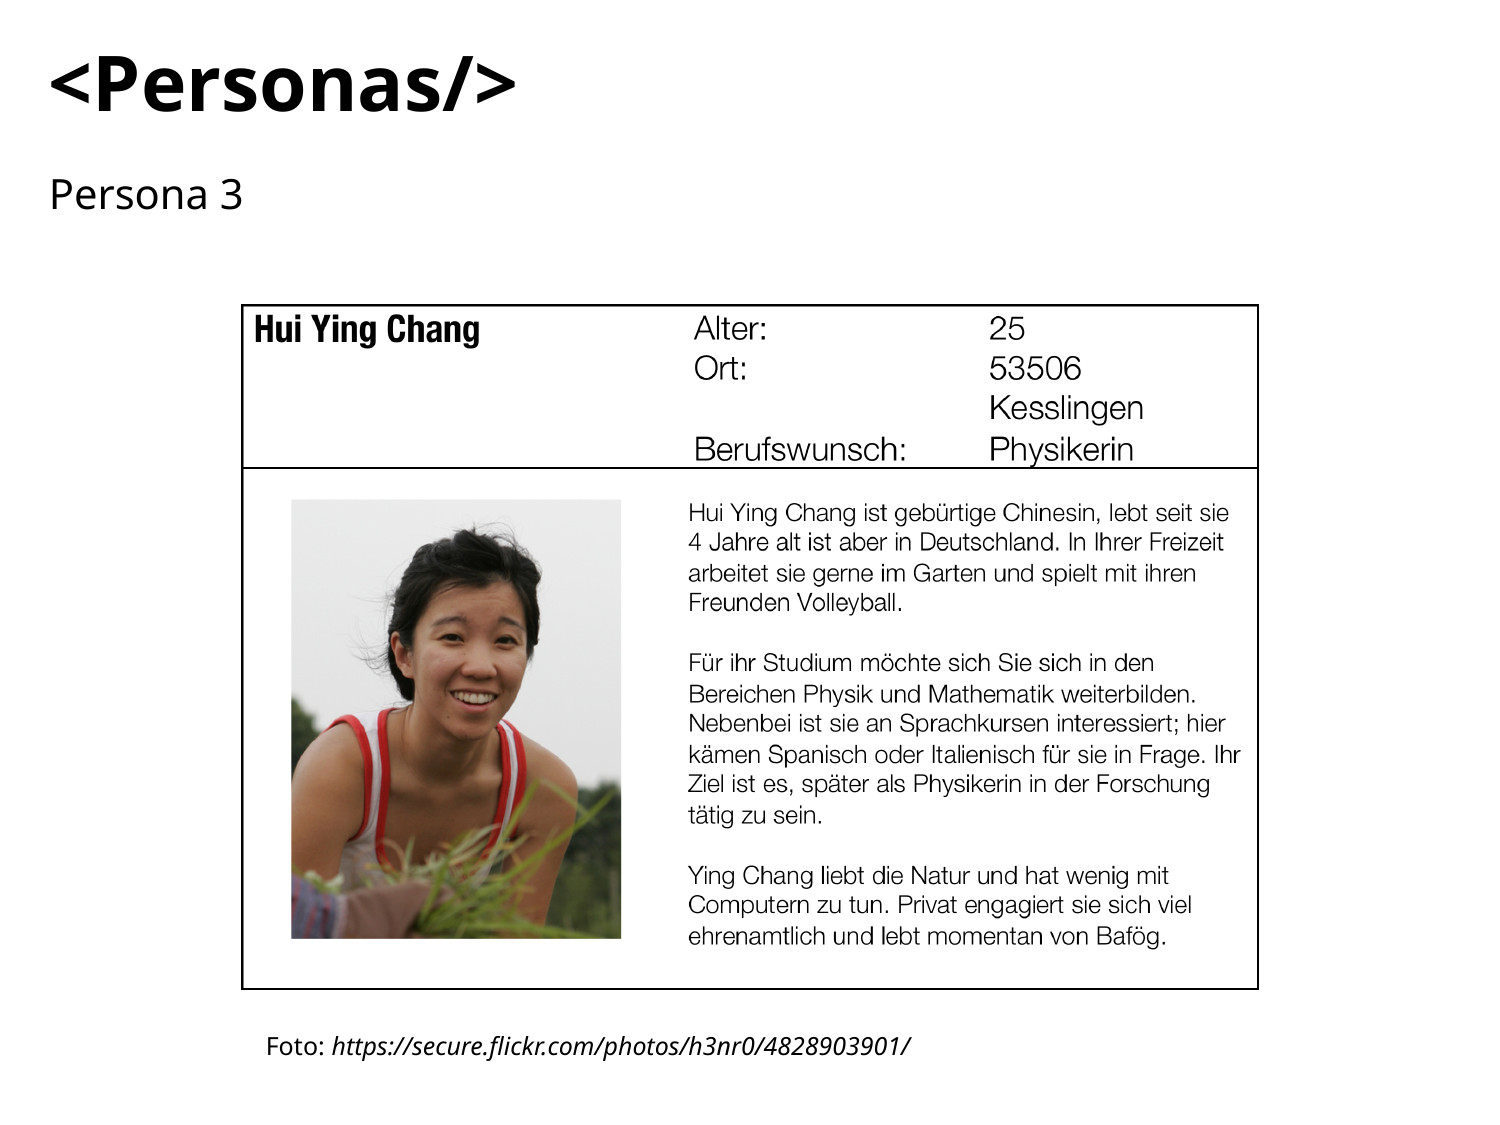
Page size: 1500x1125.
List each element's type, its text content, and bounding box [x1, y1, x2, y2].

text_box Foto: https://secure.flickr.com/photos/h3nr0/4828903901/ [251, 1048, 933, 1069]
list Persona 3 [33, 135, 1468, 200]
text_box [241, 303, 1259, 1040]
title <Personas/> [33, 26, 1468, 135]
